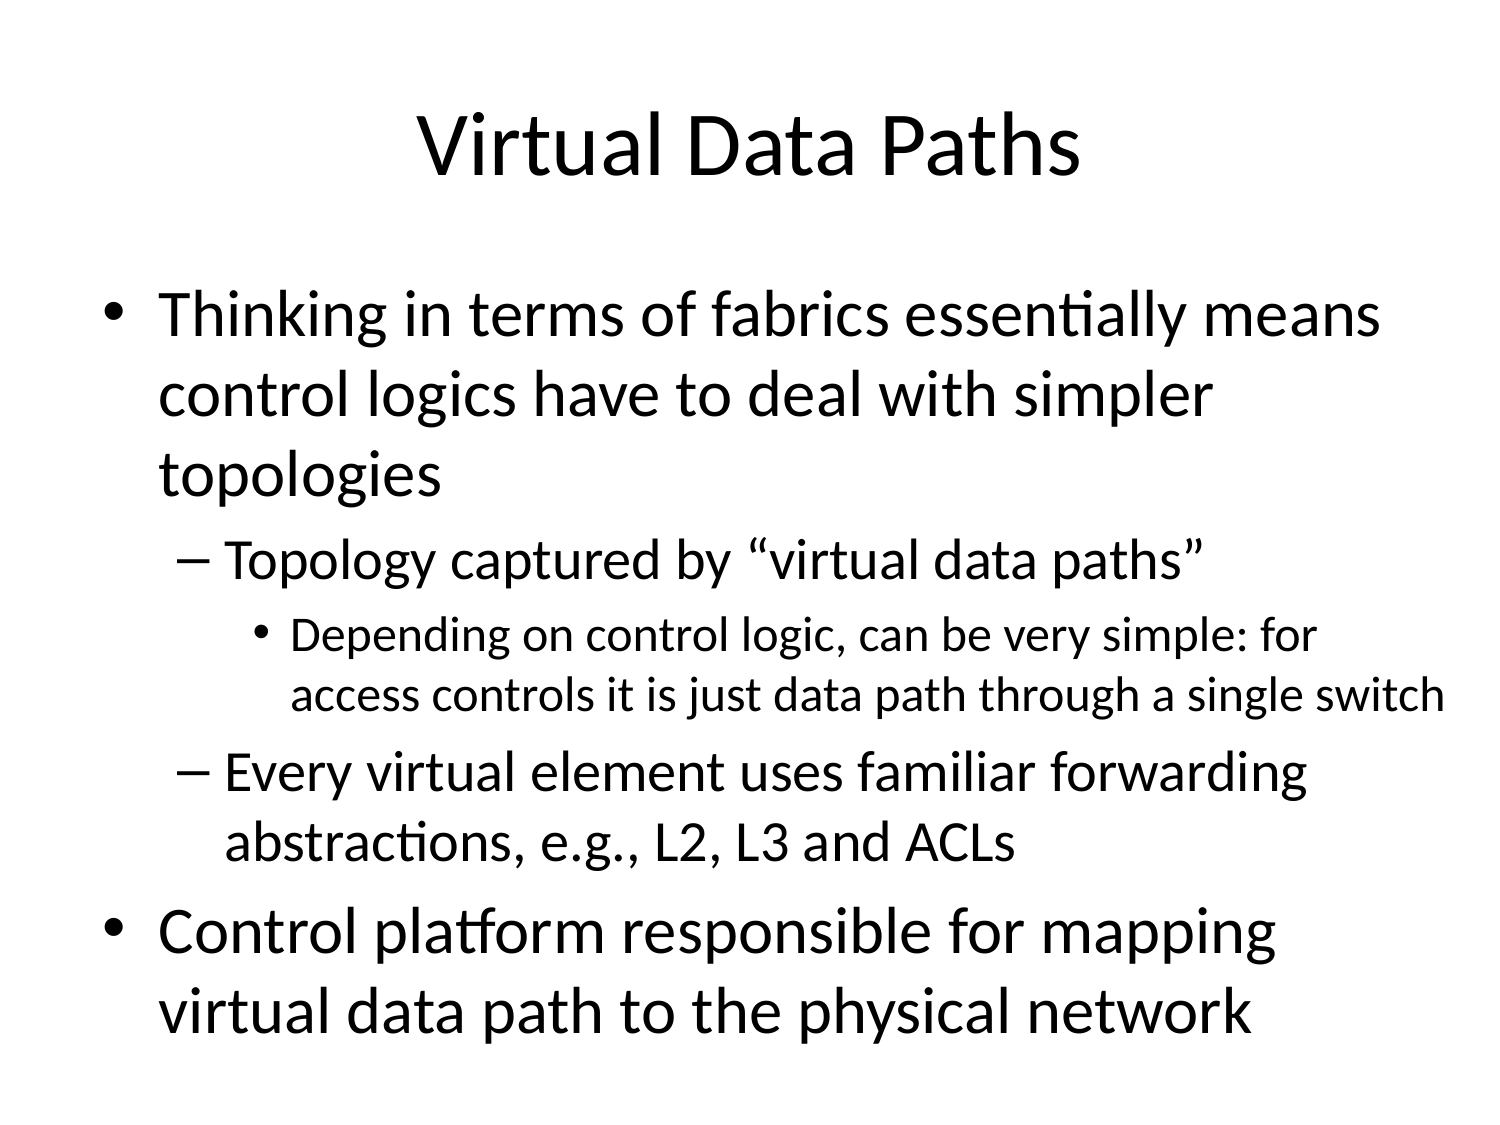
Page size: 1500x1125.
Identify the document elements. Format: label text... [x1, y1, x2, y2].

list Thinking in terms of fabrics essentially means control logics have to deal with simpler topologies Topology captured by “virtual data paths” Depending on control logic, can be very simple: for access controls it is just data path through a single switch Every virtual element uses familiar forwarding abstractions, e.g., L2, L3 and ACLs Control platform responsible for mapping virtual data path to the physical network [87, 262, 1476, 1006]
title Virtual Data Paths [74, 44, 1426, 233]
